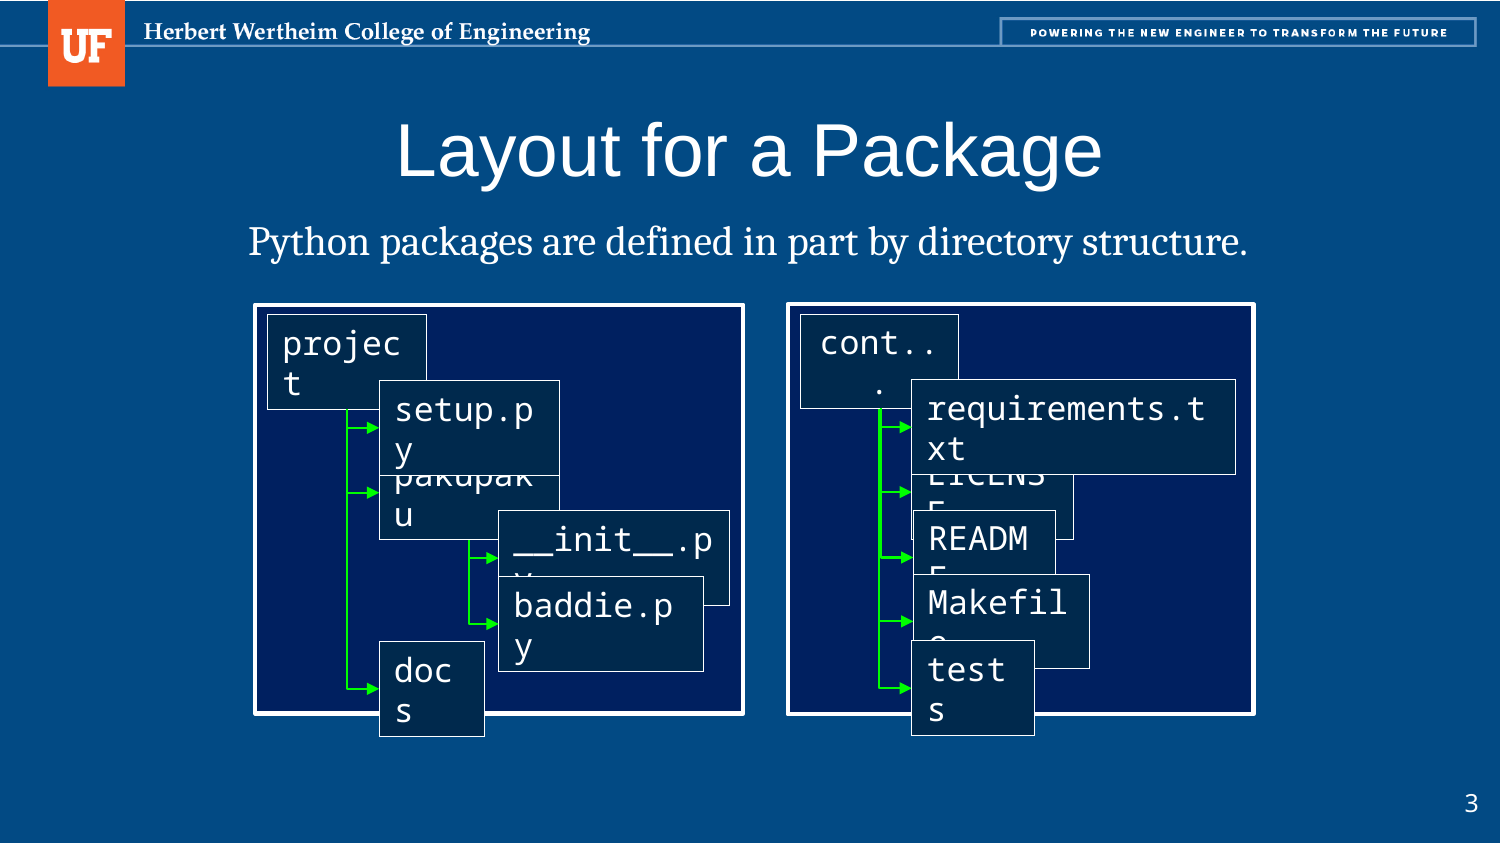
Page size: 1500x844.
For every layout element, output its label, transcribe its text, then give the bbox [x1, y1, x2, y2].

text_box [254, 304, 744, 714]
list Python packages are defined in part by directory structure. [113, 206, 1383, 287]
slide_number 3 [1156, 782, 1494, 828]
picture [0, 0, 1500, 843]
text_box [787, 303, 1254, 715]
title Layout for a Package [47, 93, 1453, 198]
